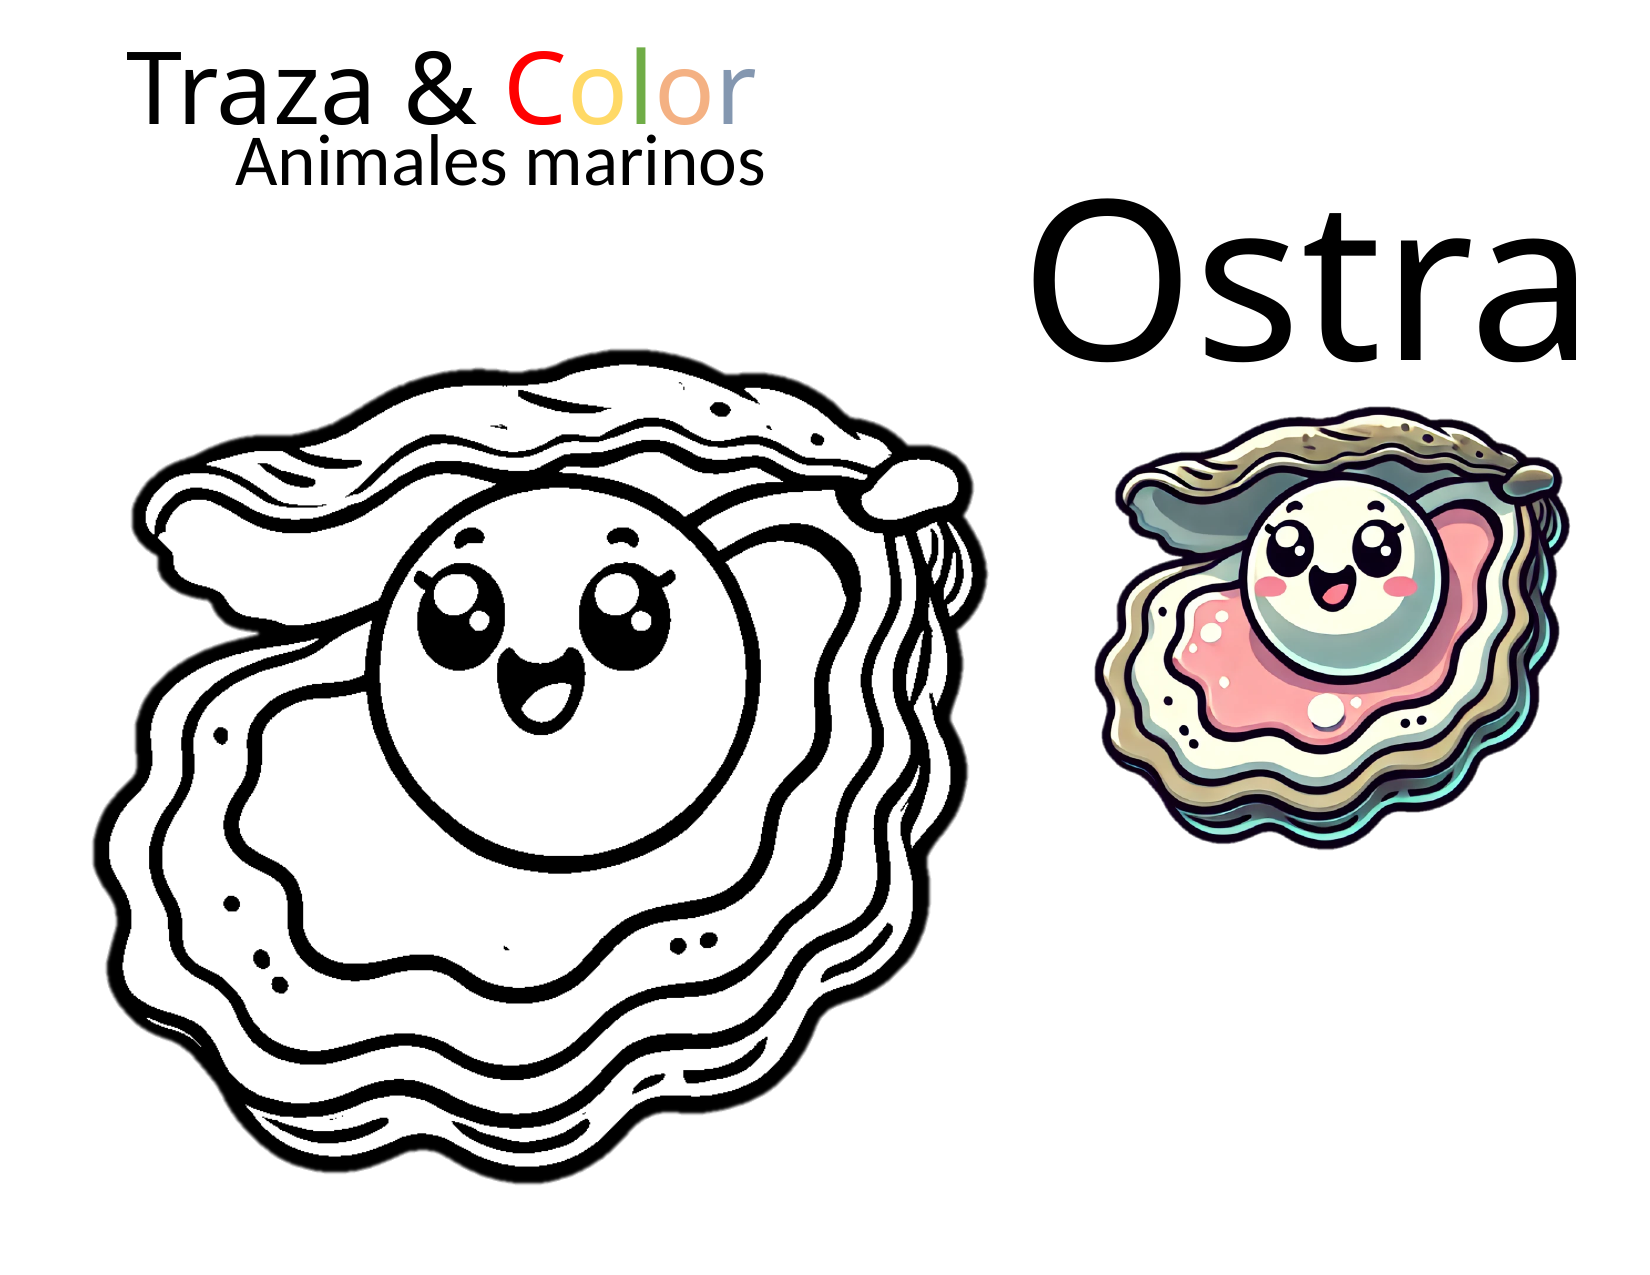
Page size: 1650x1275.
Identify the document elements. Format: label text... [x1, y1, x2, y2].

picture [0, 217, 1634, 1275]
text_box Traza & Color [111, 16, 916, 152]
text_box Animales marinos [116, 152, 886, 208]
text_box Ostra [981, 130, 1634, 336]
